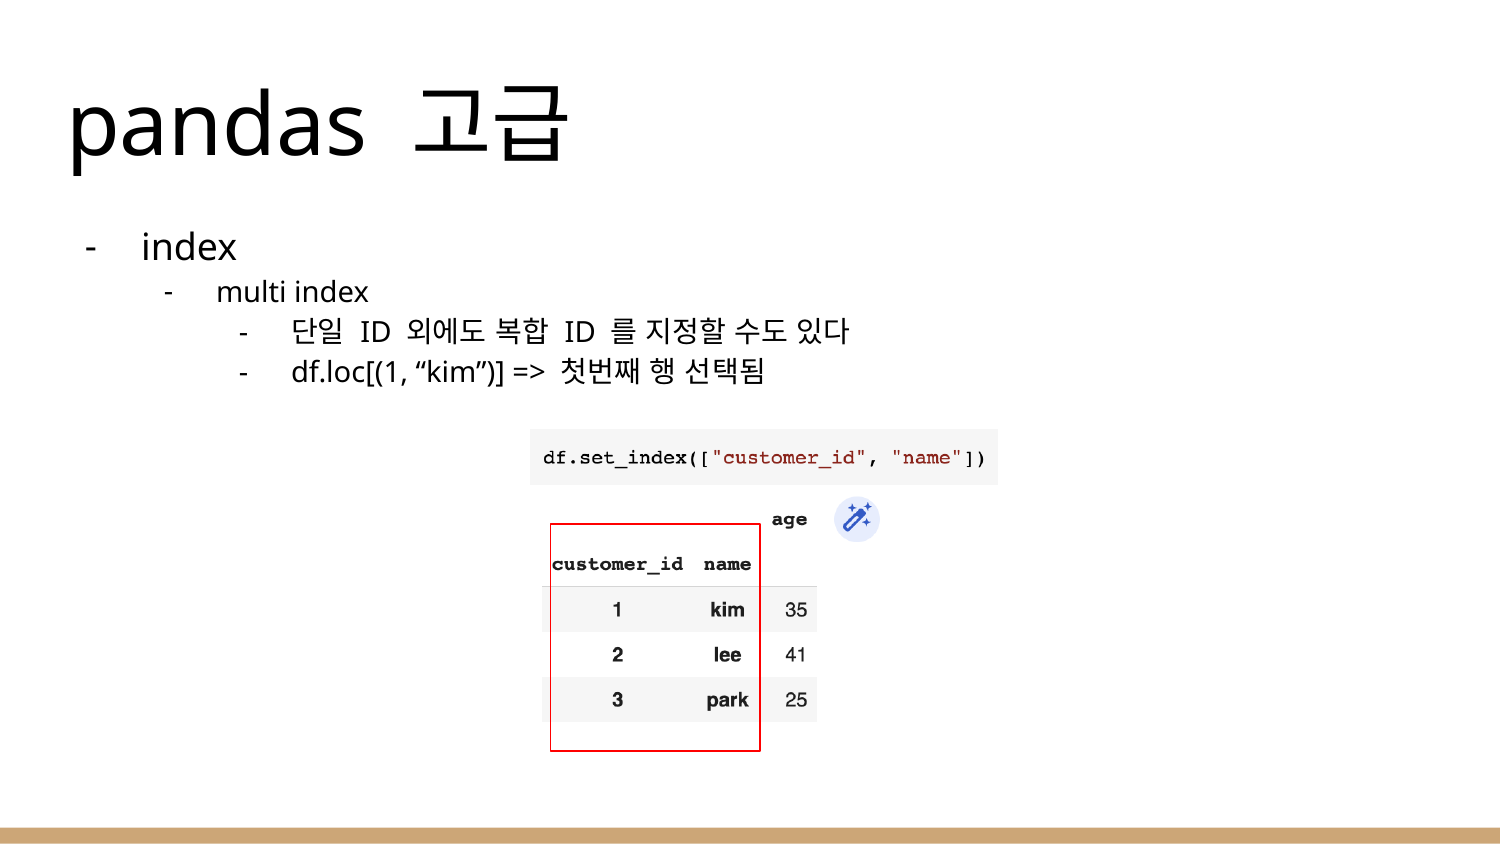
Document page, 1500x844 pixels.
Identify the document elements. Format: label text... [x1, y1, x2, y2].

list index multi index 단일 ID 외에도 복합 ID 를 지정할 수도 있다 df.loc[(1, “kim”)] => 첫번째 행 선택됨 [51, 200, 1449, 752]
picture [530, 426, 998, 742]
title pandas 고급 [51, 51, 1449, 189]
